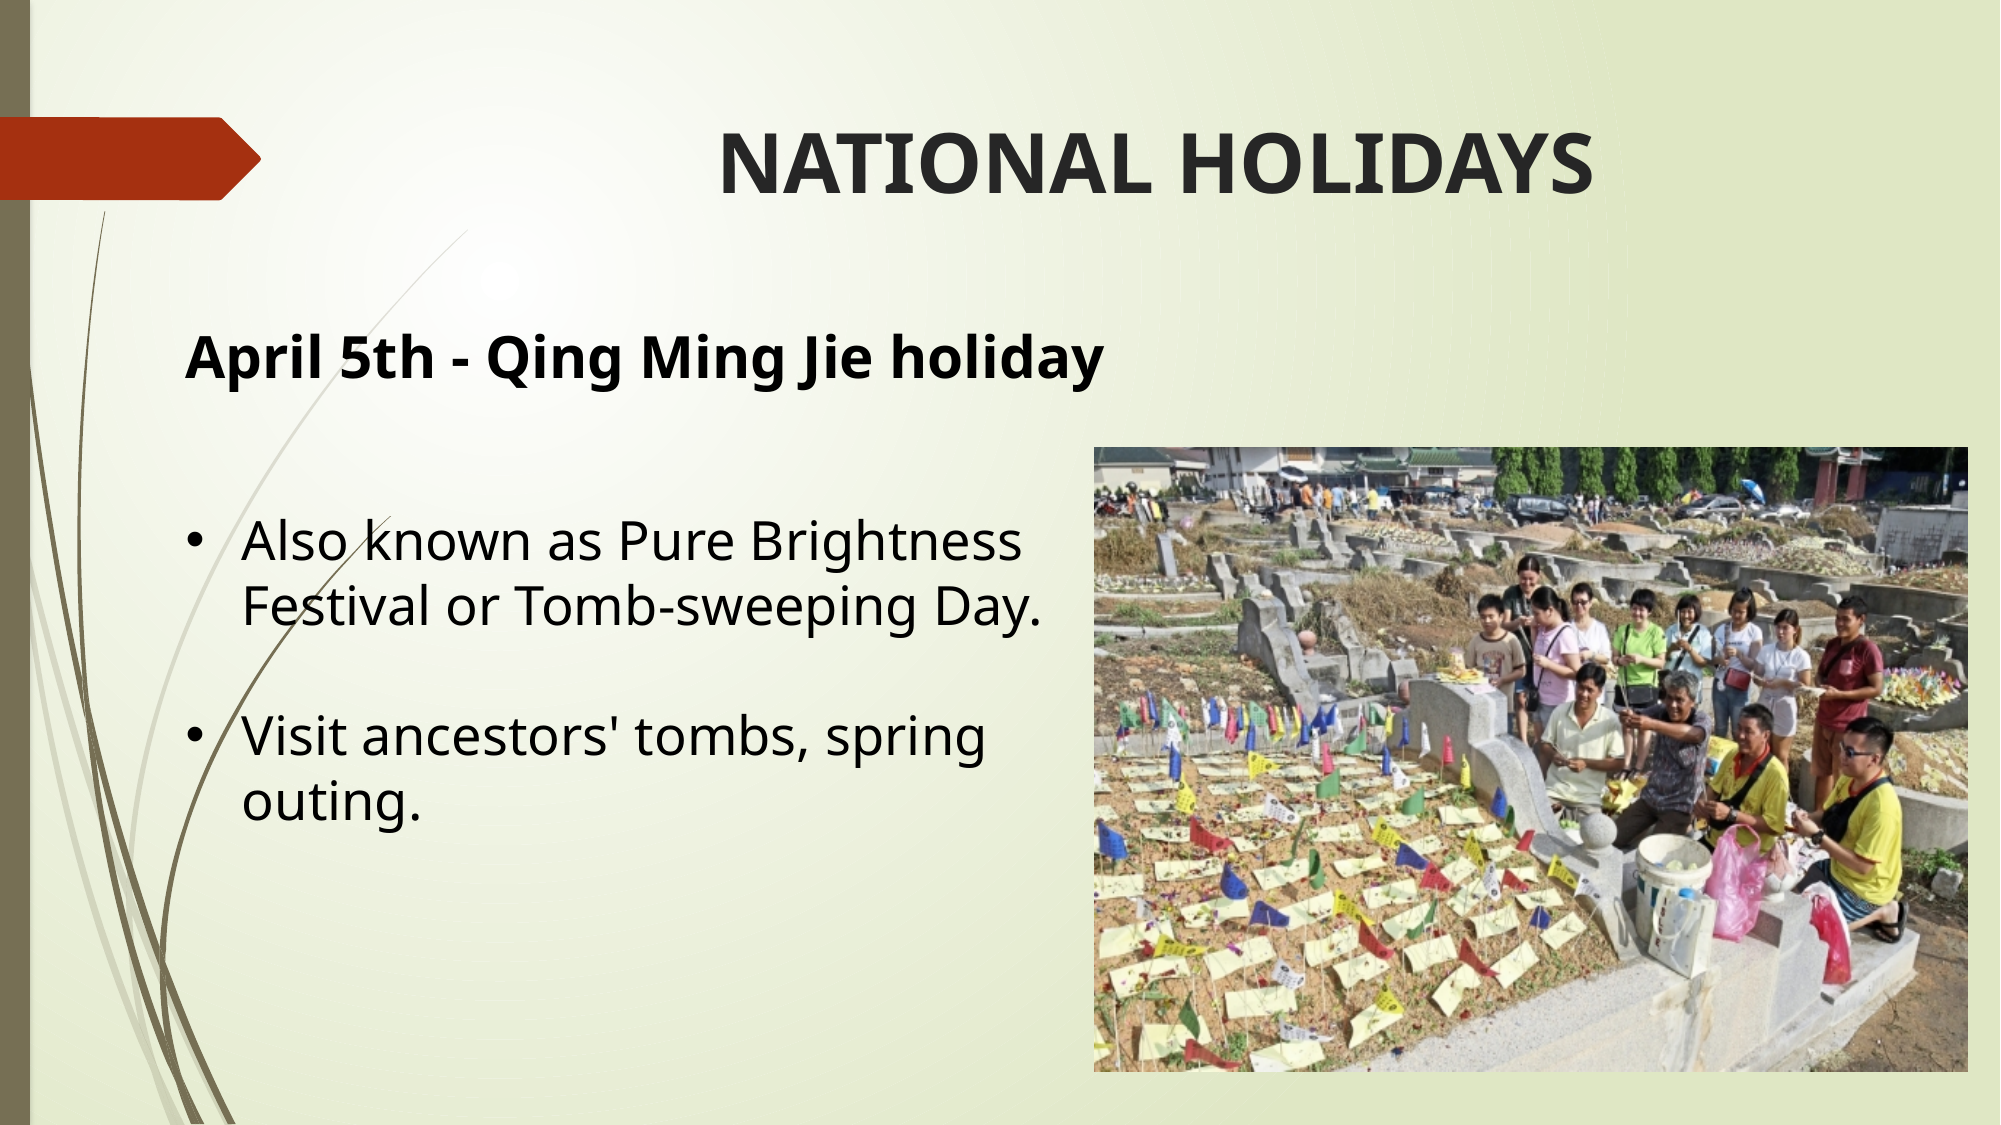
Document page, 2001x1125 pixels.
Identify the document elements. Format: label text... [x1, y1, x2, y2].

picture [1094, 447, 1969, 1072]
text_box April 5th - Qing Ming Jie holiday [170, 312, 1646, 398]
title NATIONAL HOLIDAYS [425, 102, 1888, 313]
text_box Also known as Pure Brightness Festival or Tomb-sweeping Day. Visit ancestors' tombs, spring outing. [170, 499, 1089, 884]
